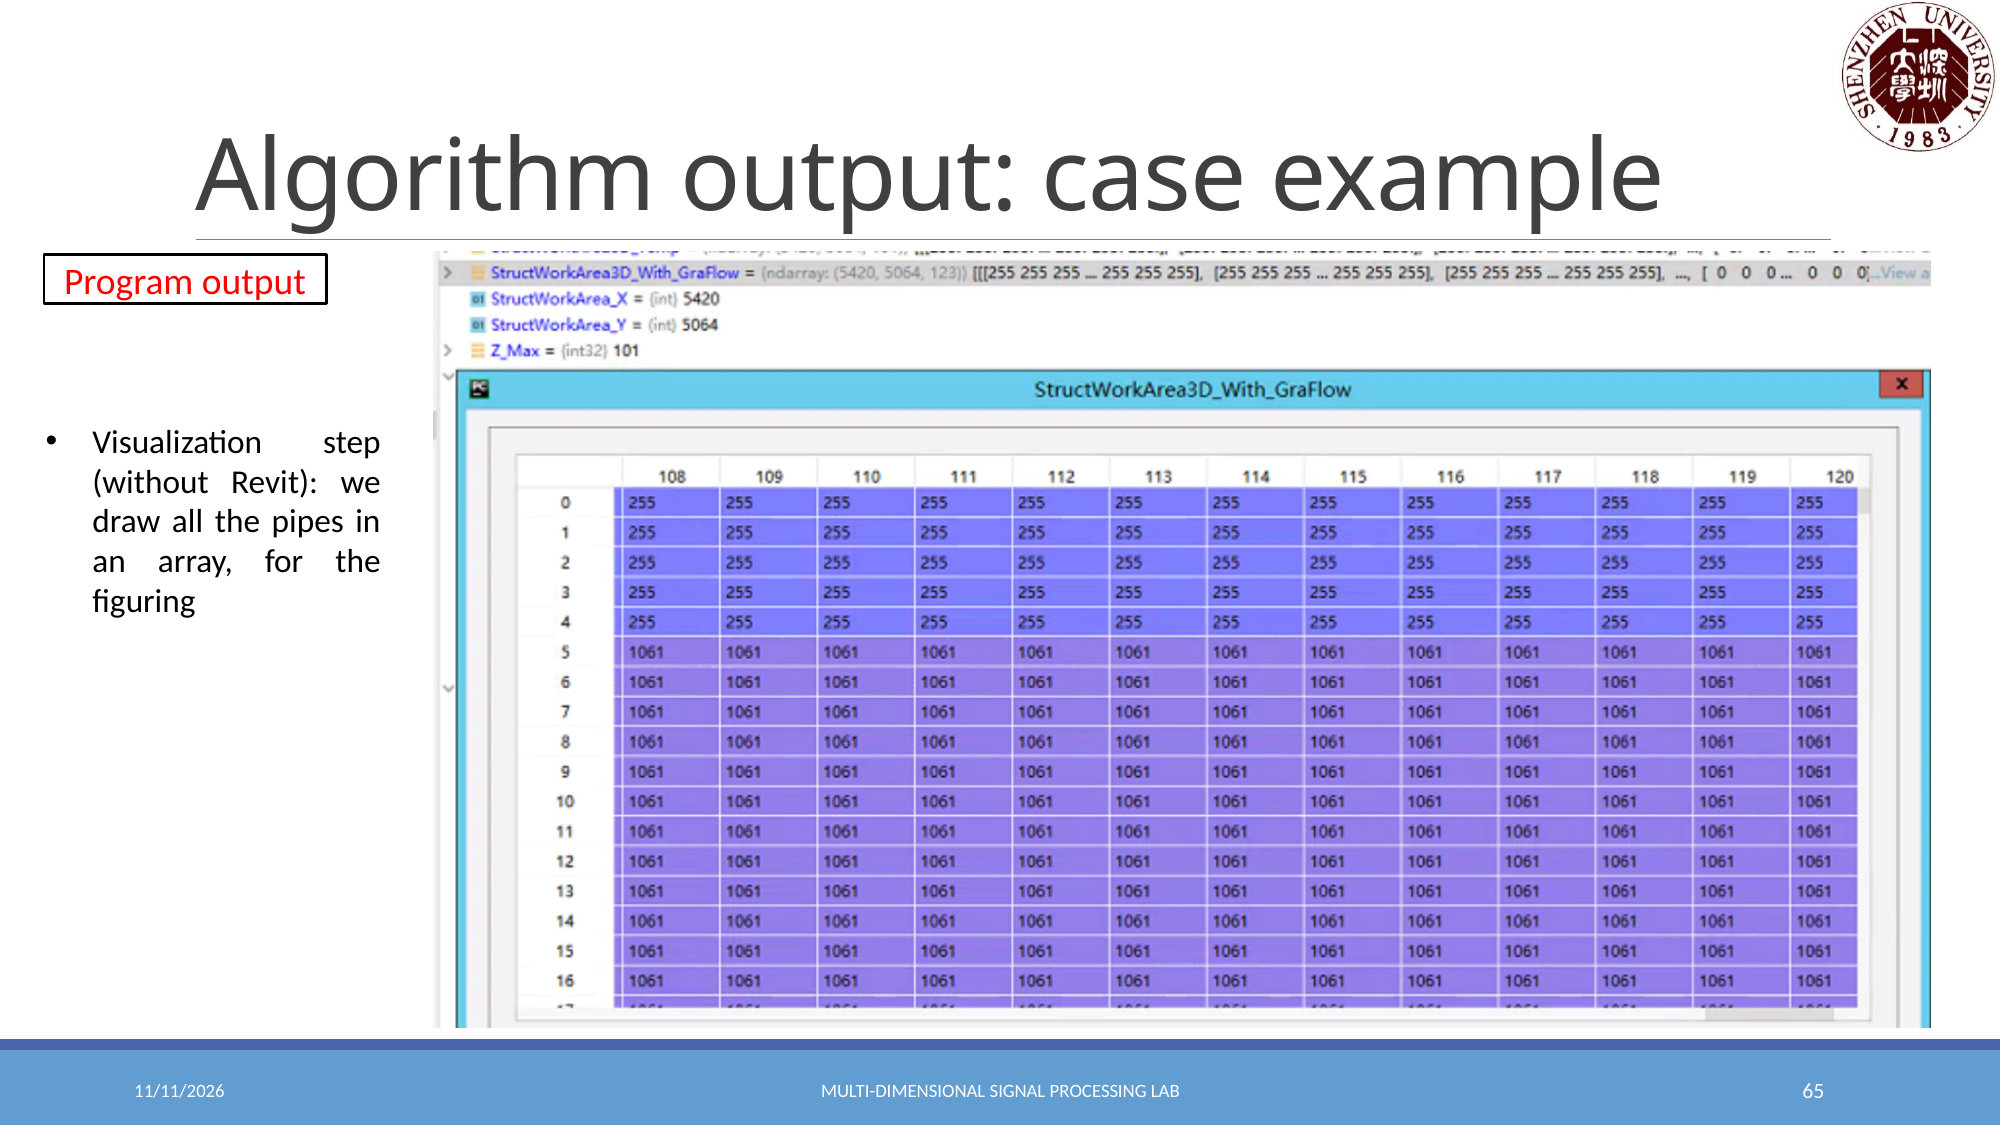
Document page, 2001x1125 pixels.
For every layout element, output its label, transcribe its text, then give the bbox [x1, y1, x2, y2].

picture [433, 250, 1932, 1028]
footer Multi-Dimensional Signal Processing Lab [604, 1059, 1396, 1120]
title Algorithm output: case example [180, 47, 1830, 239]
text_box Visualization step (without Revit): we draw all the pipes in an array, for the figuring [30, 412, 396, 627]
slide_number 65 [1624, 1059, 1840, 1120]
picture [1839, 0, 1997, 154]
text_box Program output [43, 253, 328, 305]
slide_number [119, 1059, 525, 1120]
